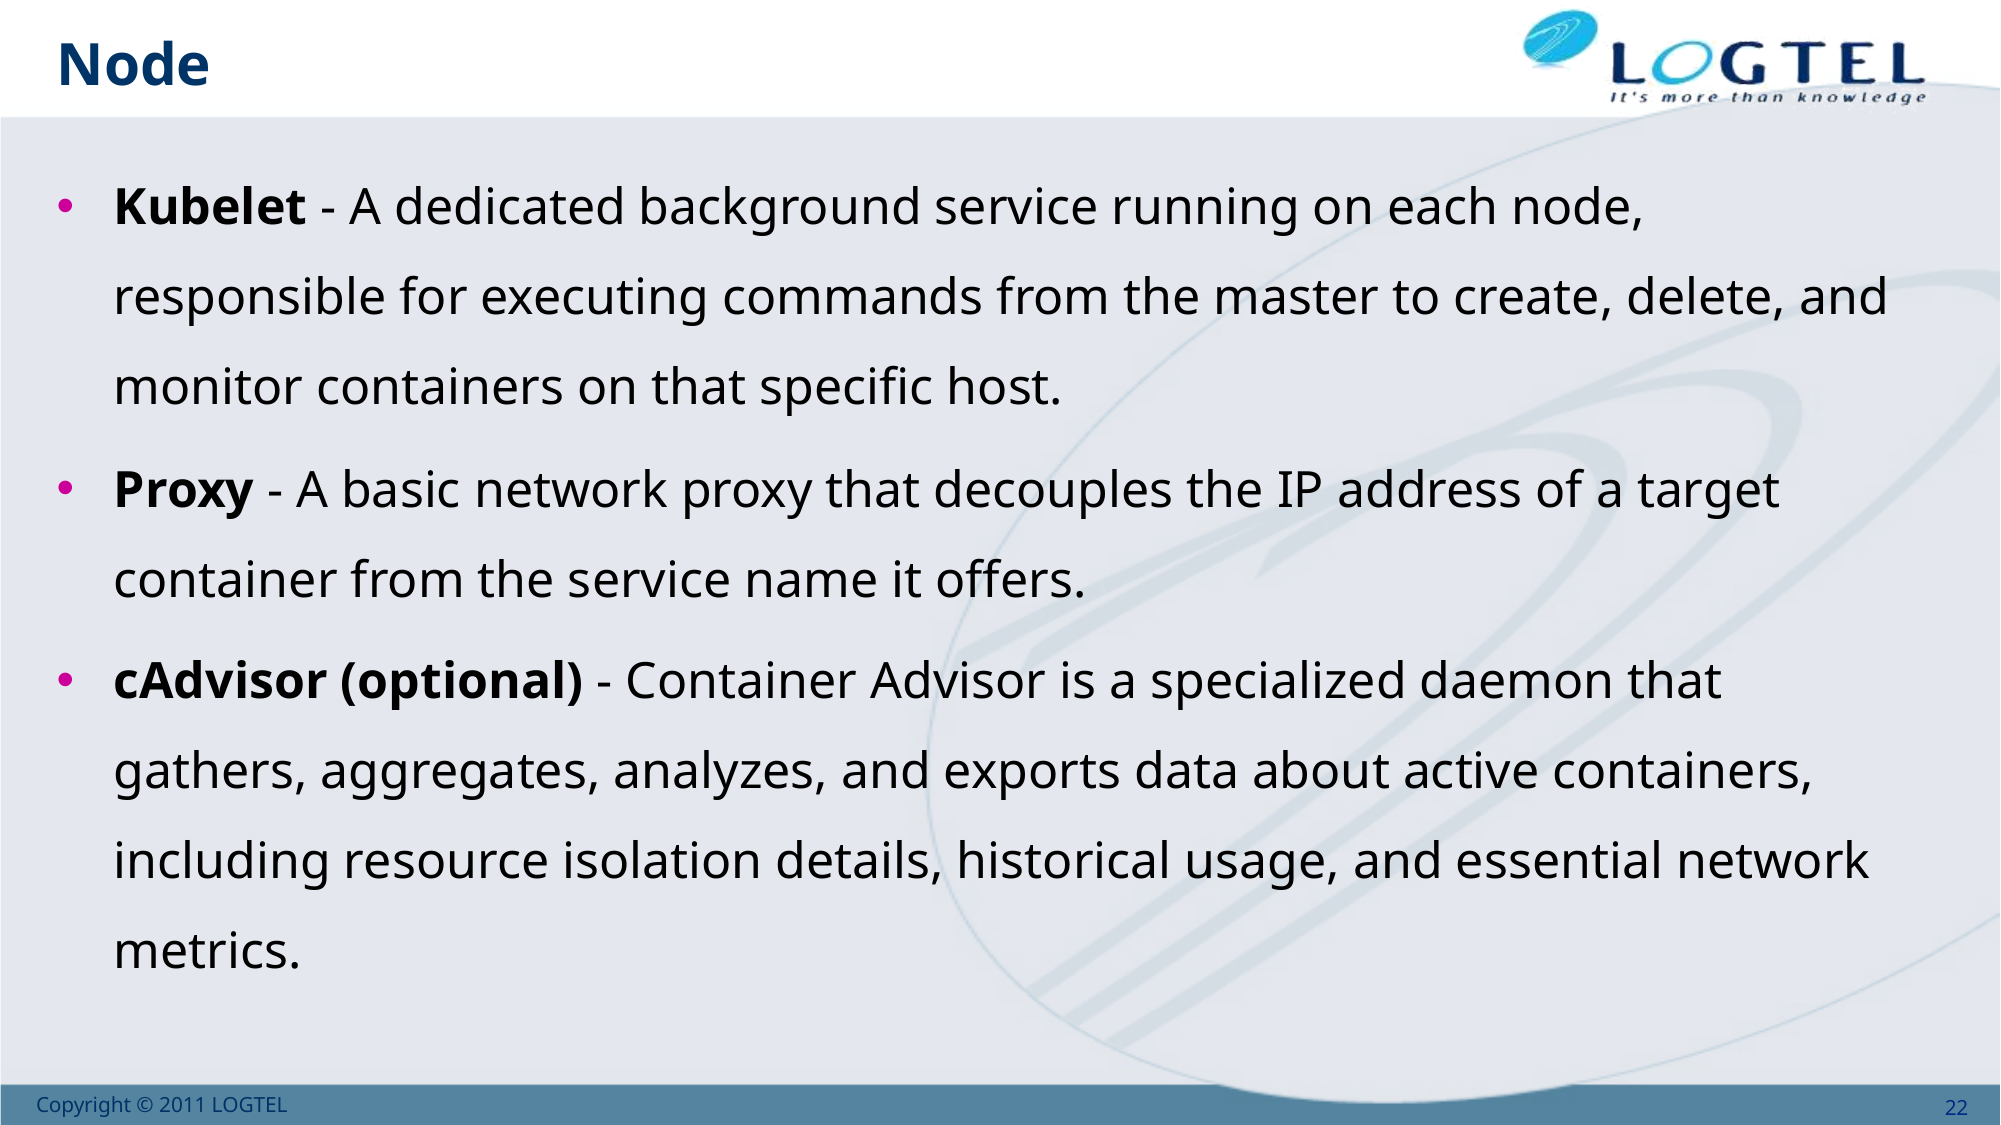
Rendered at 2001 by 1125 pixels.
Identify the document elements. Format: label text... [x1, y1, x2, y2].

title Node [41, 24, 1518, 101]
list Kubelet - A dedicated background service running on each node, responsible for executing commands from the master to create, delete, and monitor containers on that specific host. Proxy - A basic network proxy that decouples the IP address of a target container from the service name it offers. cAdvisor (optional) - Container Advisor is a specialized daemon that gathers, aggregates, analyzes, and exports data about active containers, including resource isolation details, historical usage, and essential network metrics. [41, 136, 1926, 1063]
picture [0, 0, 2000, 1125]
slide_number 22 [1516, 1087, 1984, 1125]
